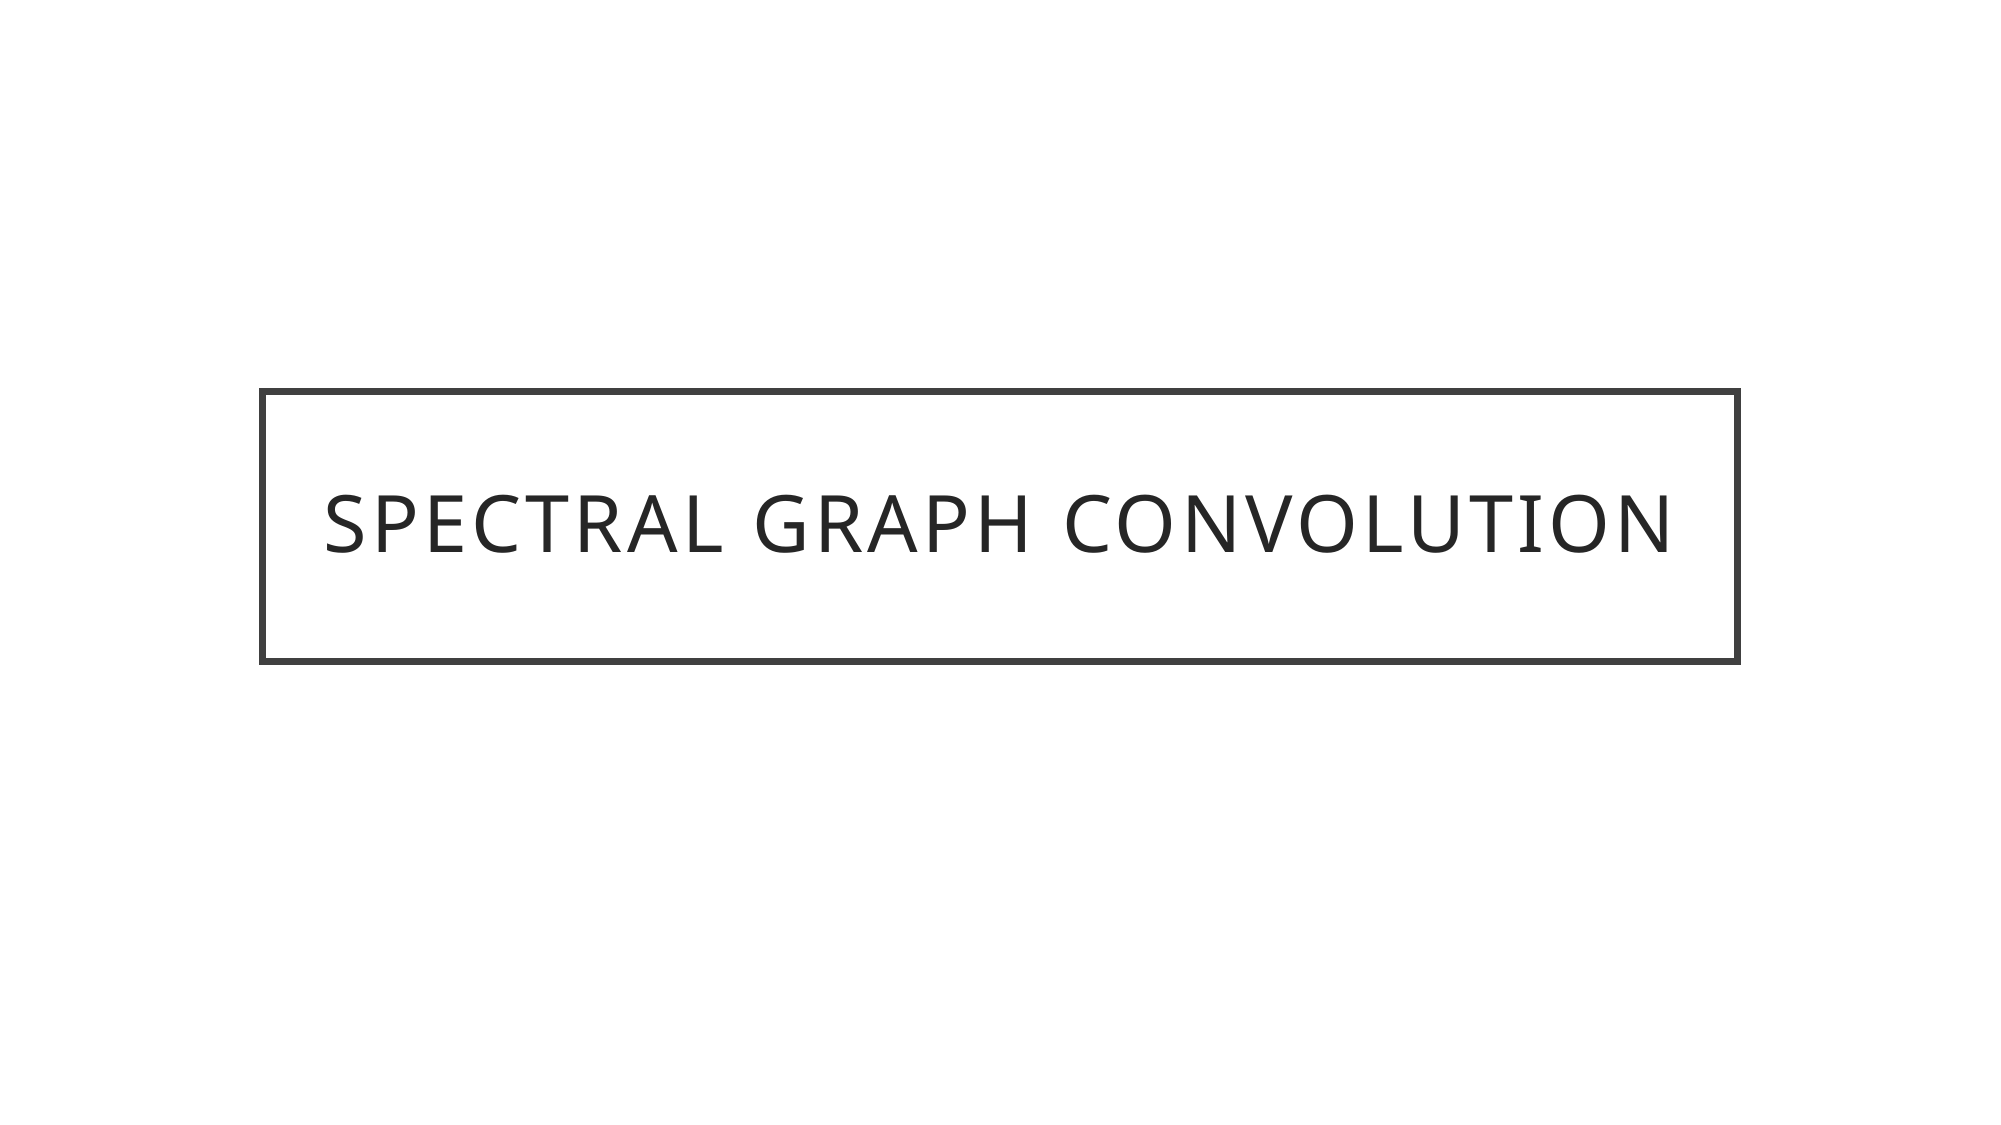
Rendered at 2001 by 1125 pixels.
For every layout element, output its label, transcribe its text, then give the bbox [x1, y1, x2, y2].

title Spectral Graph Convolution [259, 388, 1741, 665]
